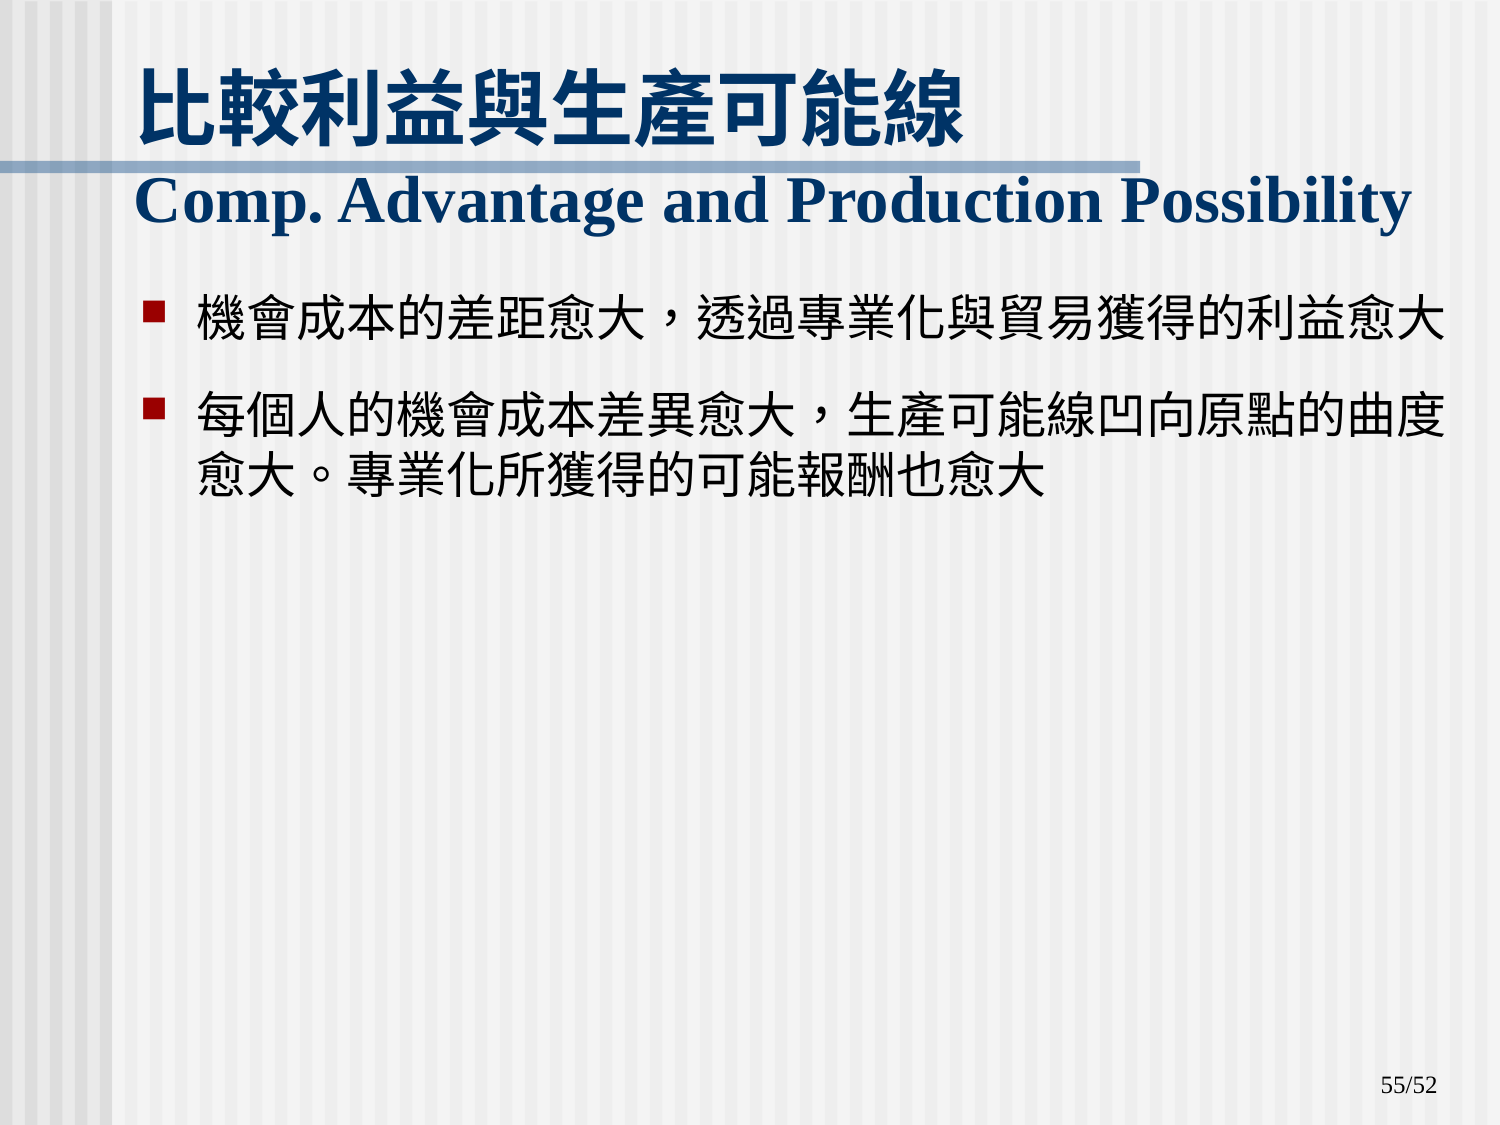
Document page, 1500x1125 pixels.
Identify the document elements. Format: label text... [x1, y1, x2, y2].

title 比較利益與生產可能線 Comp. Advantage and Production Possibility [118, 0, 1470, 244]
list 機會成本的差距愈大，透過專業化與貿易獲得的利益愈大 每個人的機會成本差異愈大，生產可能線凹向原點的曲度愈大。專業化所獲得的可能報酬也愈大 [124, 278, 1500, 1118]
